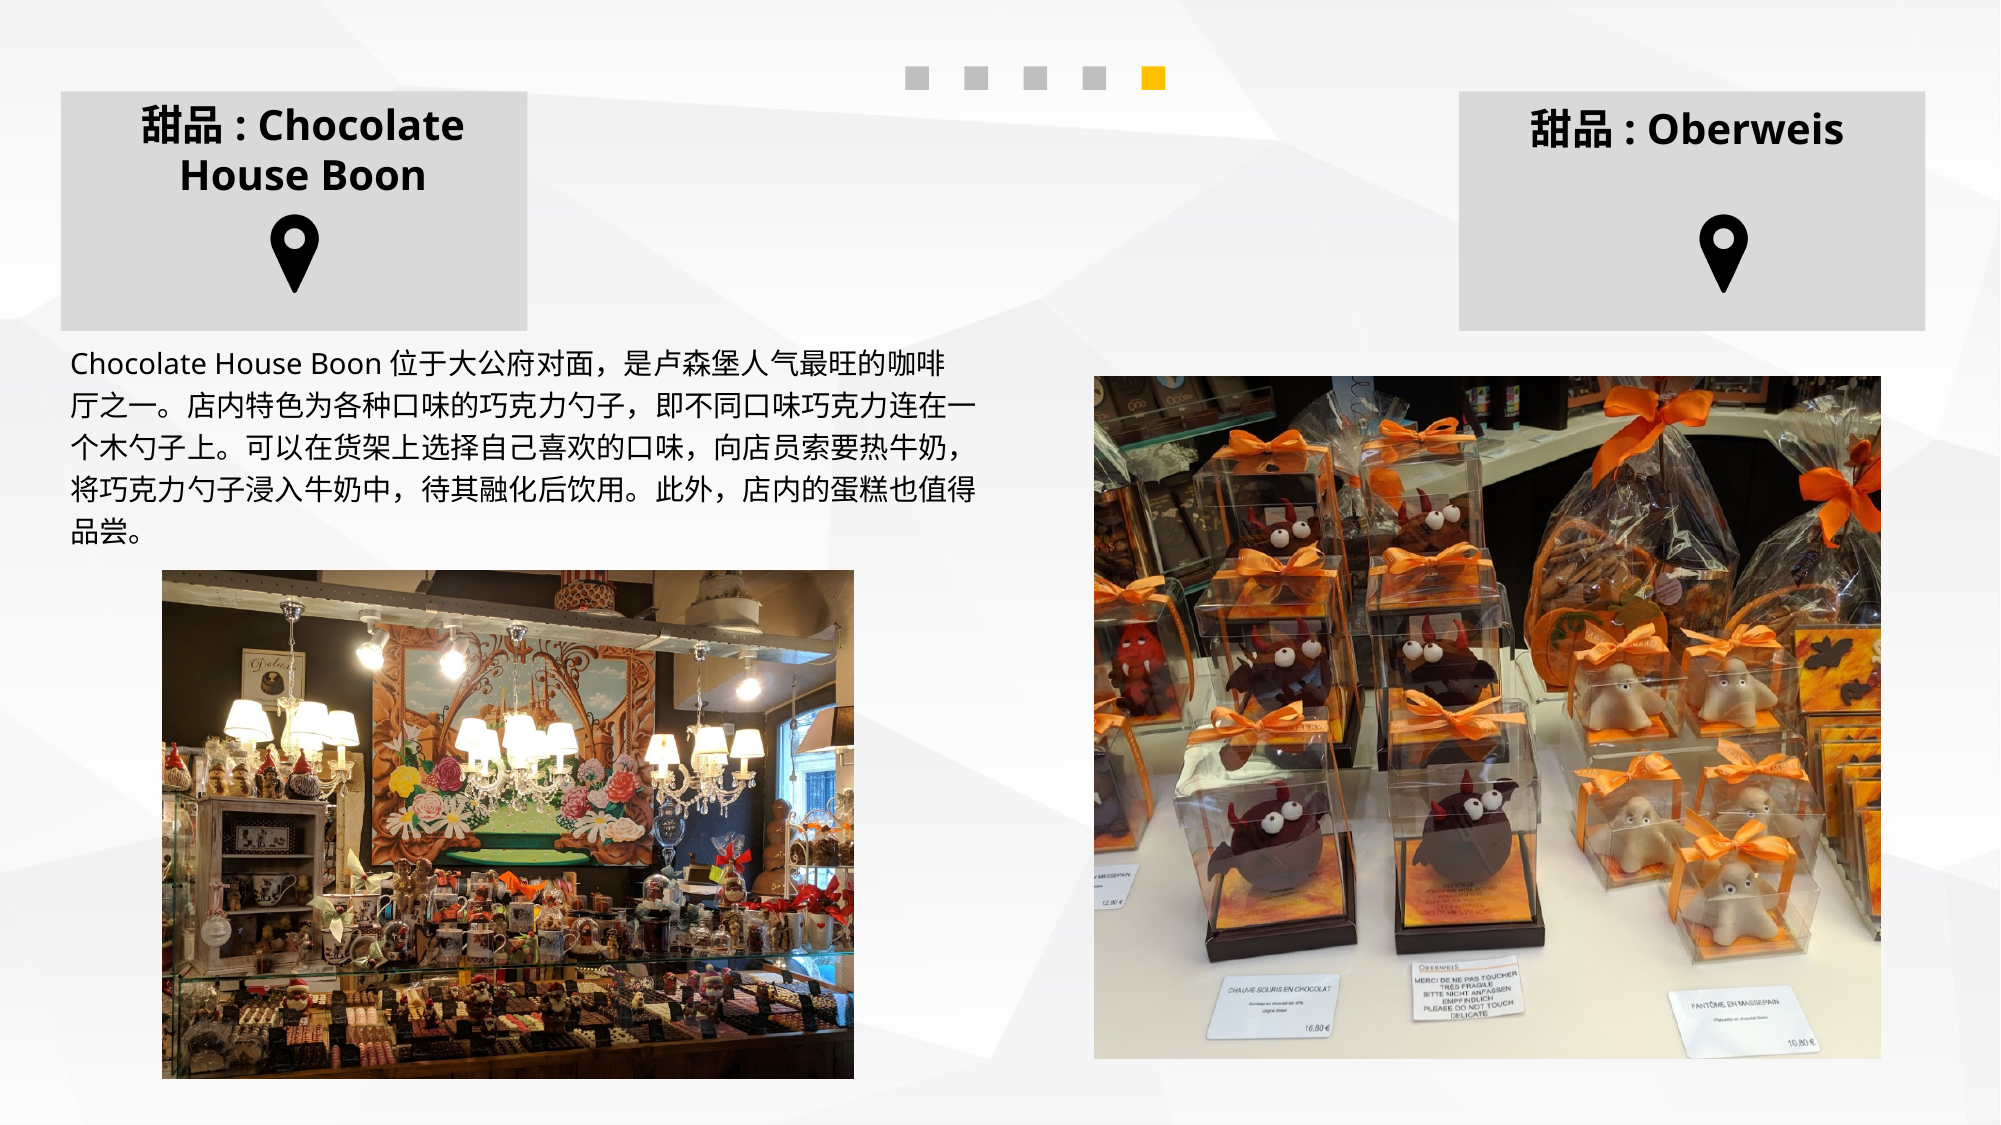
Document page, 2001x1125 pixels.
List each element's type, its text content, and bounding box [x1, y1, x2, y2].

text_box 甜品: Chocolate House Boon [79, 91, 528, 206]
text_box [964, 66, 989, 90]
text_box [1141, 66, 1166, 90]
picture [0, 0, 2001, 1125]
text_box [1023, 66, 1048, 90]
text_box [905, 66, 929, 90]
text_box [60, 91, 528, 331]
text_box 甜品: Oberweis [1463, 95, 1912, 160]
text_box Chocolate House Boon位于大公府对面，是卢森堡人气最旺的咖啡 厅之一。店内特色为各种口味的巧克力勺子，即不同口味巧克力连在一个木勺子上。可以在货架上选择自己喜欢的口味，向店员索要热牛奶，将巧克力勺子浸入牛奶中，待其融化后饮用。此外，店内的蛋糕也值得品尝。 [62, 330, 989, 556]
text_box [1458, 91, 1926, 331]
text_box [1082, 66, 1107, 90]
